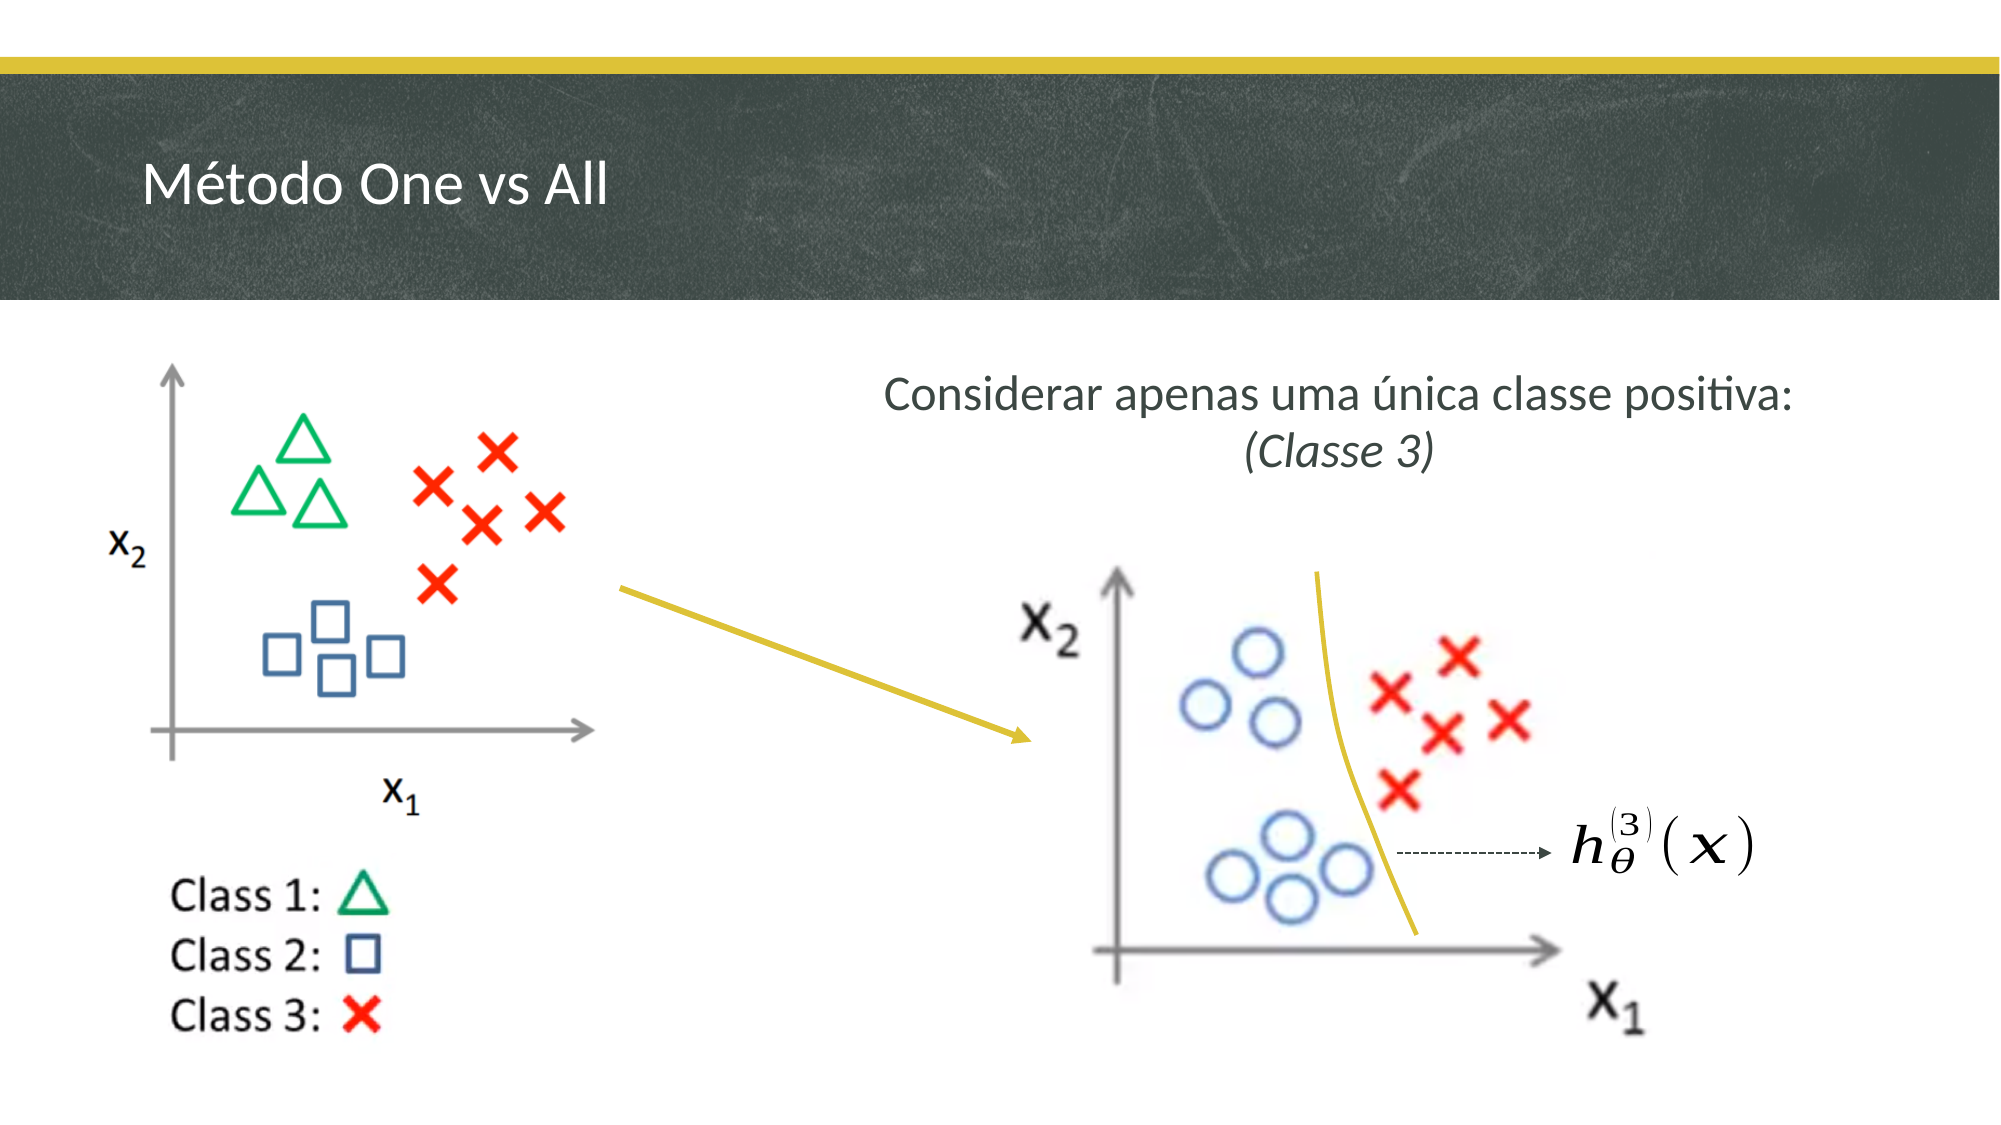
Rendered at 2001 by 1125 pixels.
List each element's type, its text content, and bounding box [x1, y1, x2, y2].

picture [100, 348, 620, 828]
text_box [619, 587, 1032, 742]
picture [160, 853, 399, 1054]
title Método One vs All [126, 71, 1892, 296]
text_box Considerar apenas uma única classe positiva: (Classe 3) [863, 348, 1815, 495]
picture [0, 74, 2000, 300]
picture [999, 551, 1676, 1046]
